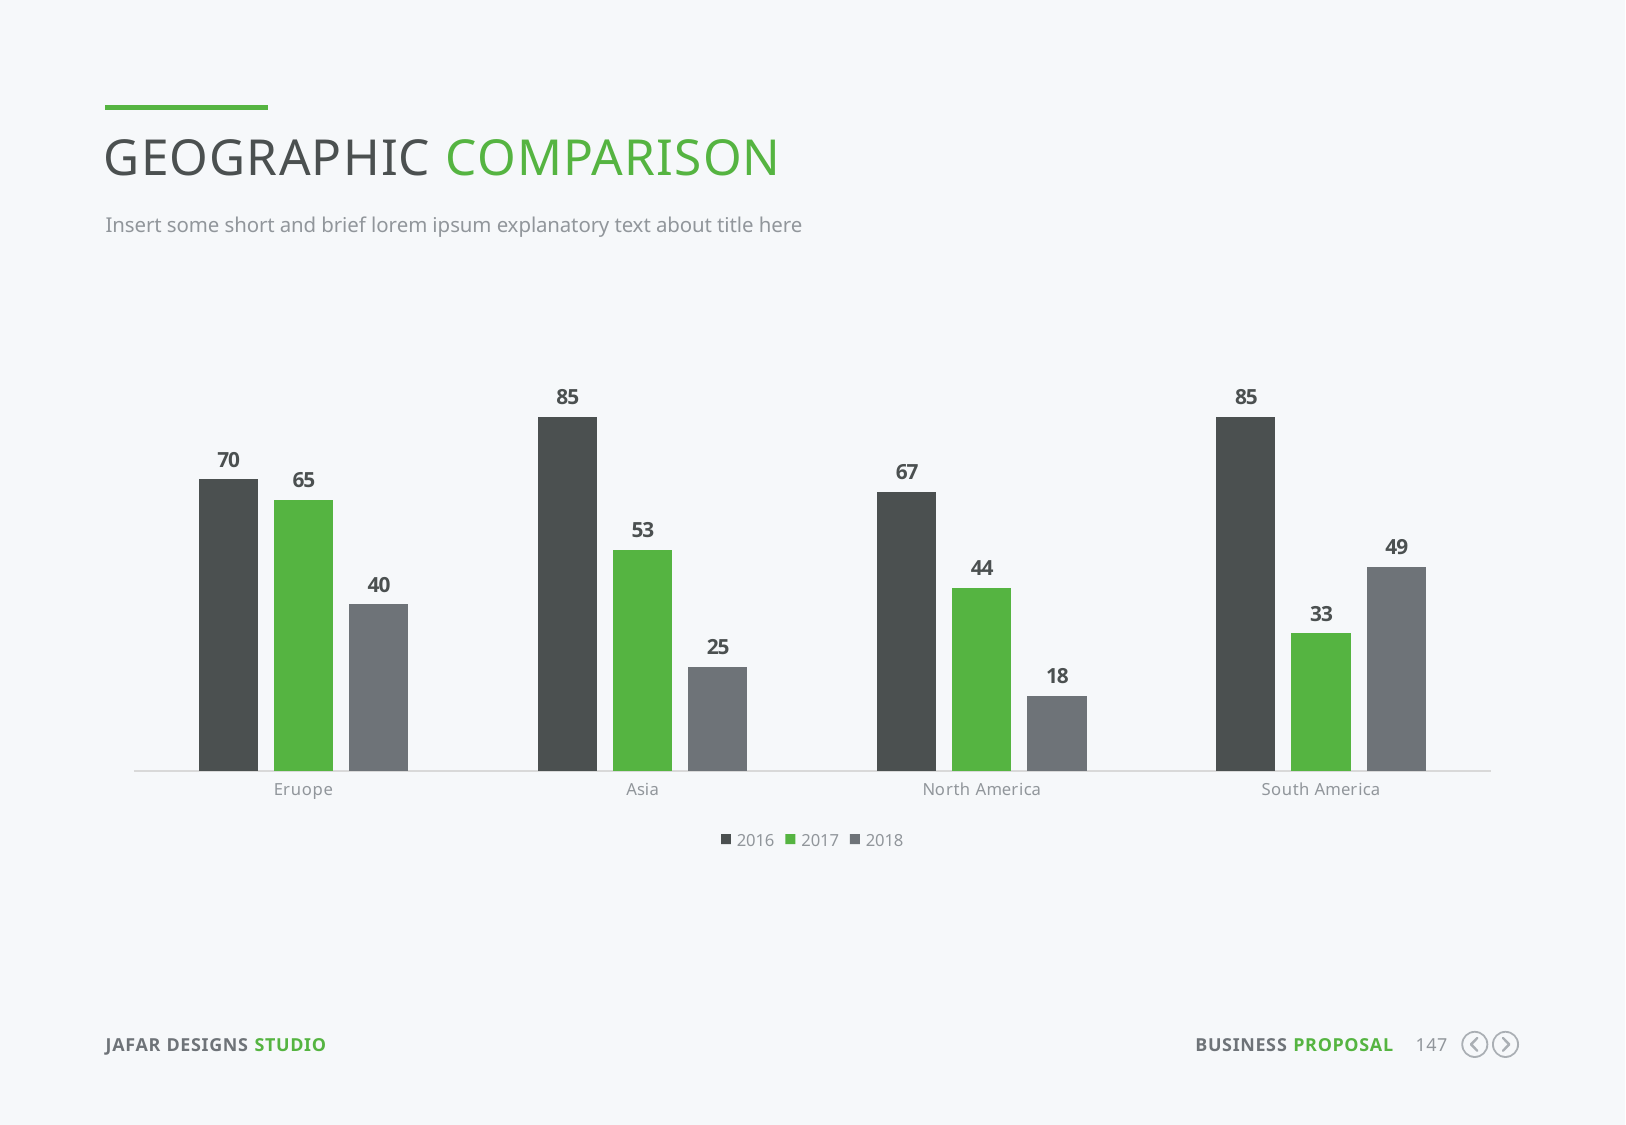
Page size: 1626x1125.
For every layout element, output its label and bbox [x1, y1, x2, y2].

list [105, 209, 1519, 241]
list [103, 125, 1518, 188]
chart [105, 343, 1519, 857]
